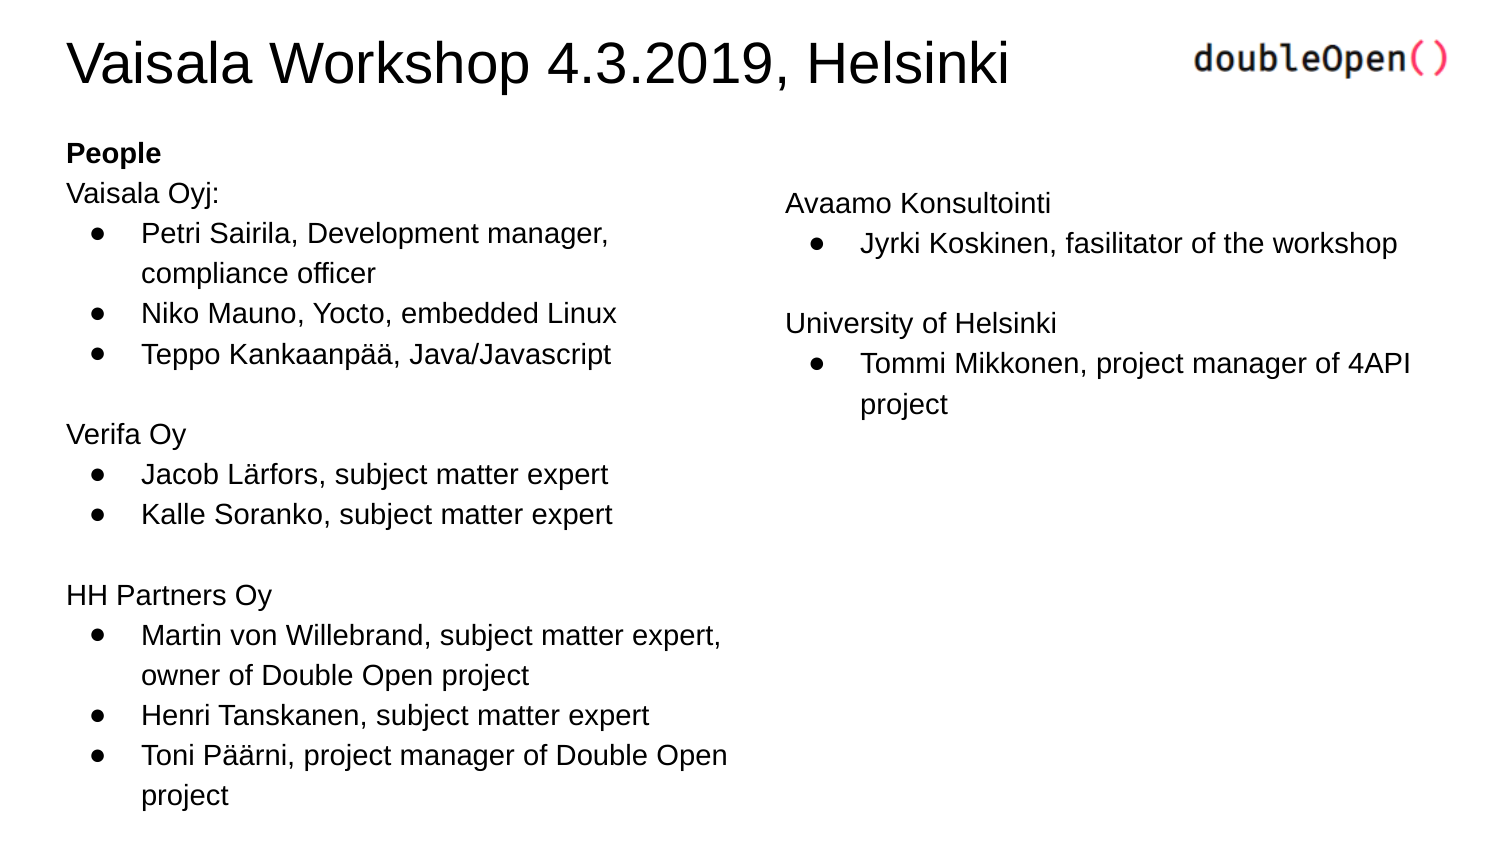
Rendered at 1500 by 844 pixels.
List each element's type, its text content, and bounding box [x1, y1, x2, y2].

list People Vaisala Oyj: Petri Sairila, Development manager, compliance officer Niko Mauno, Yocto, embedded Linux Teppo Kankaanpää, Java/Javascript Verifa Oy Jacob Lärfors, subject matter expert Kalle Soranko, subject matter expert HH Partners Oy Martin von Willebrand, subject matter expert, owner of Double Open project Henri Tanskanen, subject matter expert Toni Päärni, project manager of Double Open project [51, 114, 771, 824]
list Avaamo Konsultointi Jyrki Koskinen, fasilitator of the workshop University of Helsinki Tommi Mikkonen, project manager of 4API project [770, 164, 1436, 827]
picture [1173, 10, 1476, 103]
title Vaisala Workshop 4.3.2019, Helsinki [51, 10, 1172, 105]
